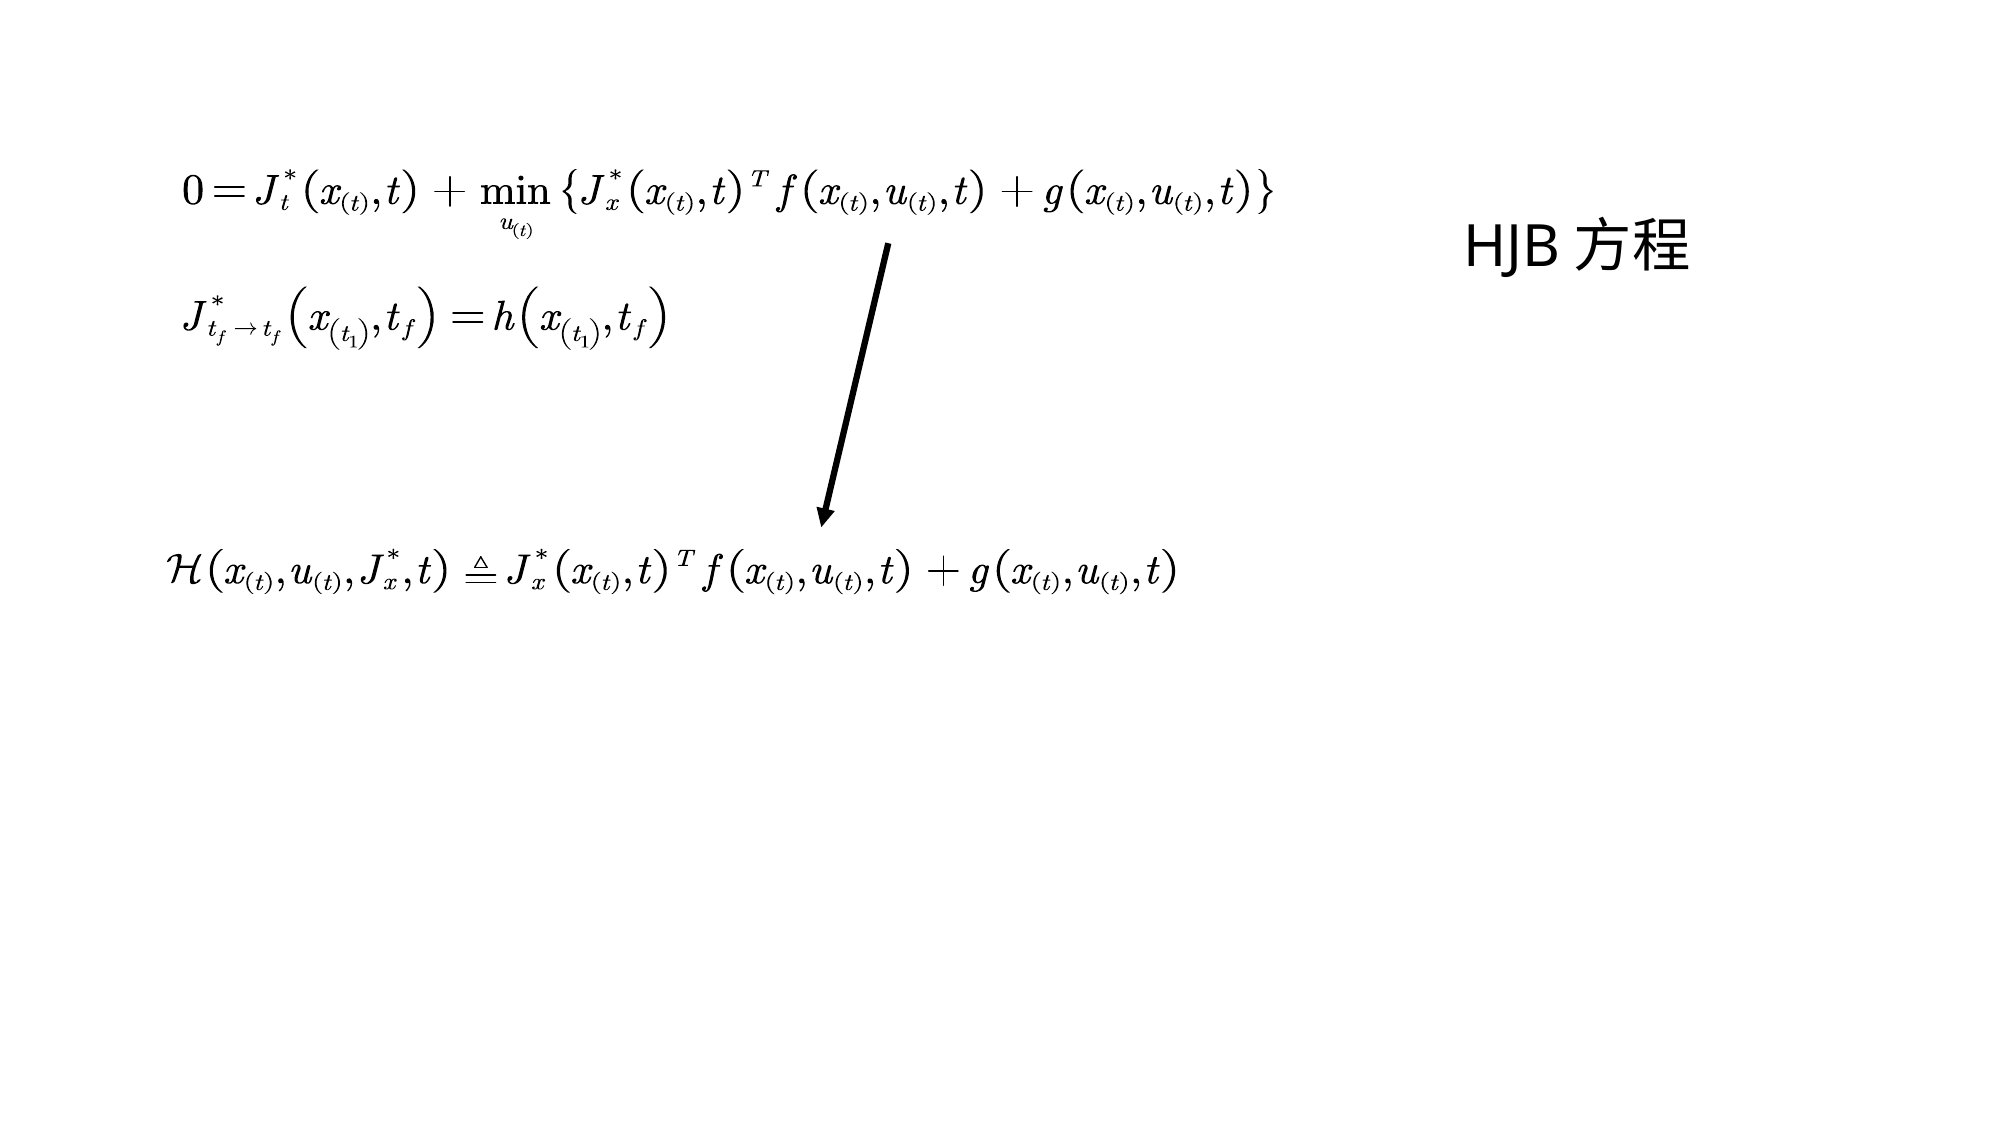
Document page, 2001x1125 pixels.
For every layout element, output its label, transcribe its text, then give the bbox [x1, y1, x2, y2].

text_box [179, 276, 673, 363]
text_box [162, 538, 1183, 607]
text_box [821, 243, 889, 528]
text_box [179, 157, 1280, 254]
text_box HJB方程 [1448, 200, 1719, 286]
